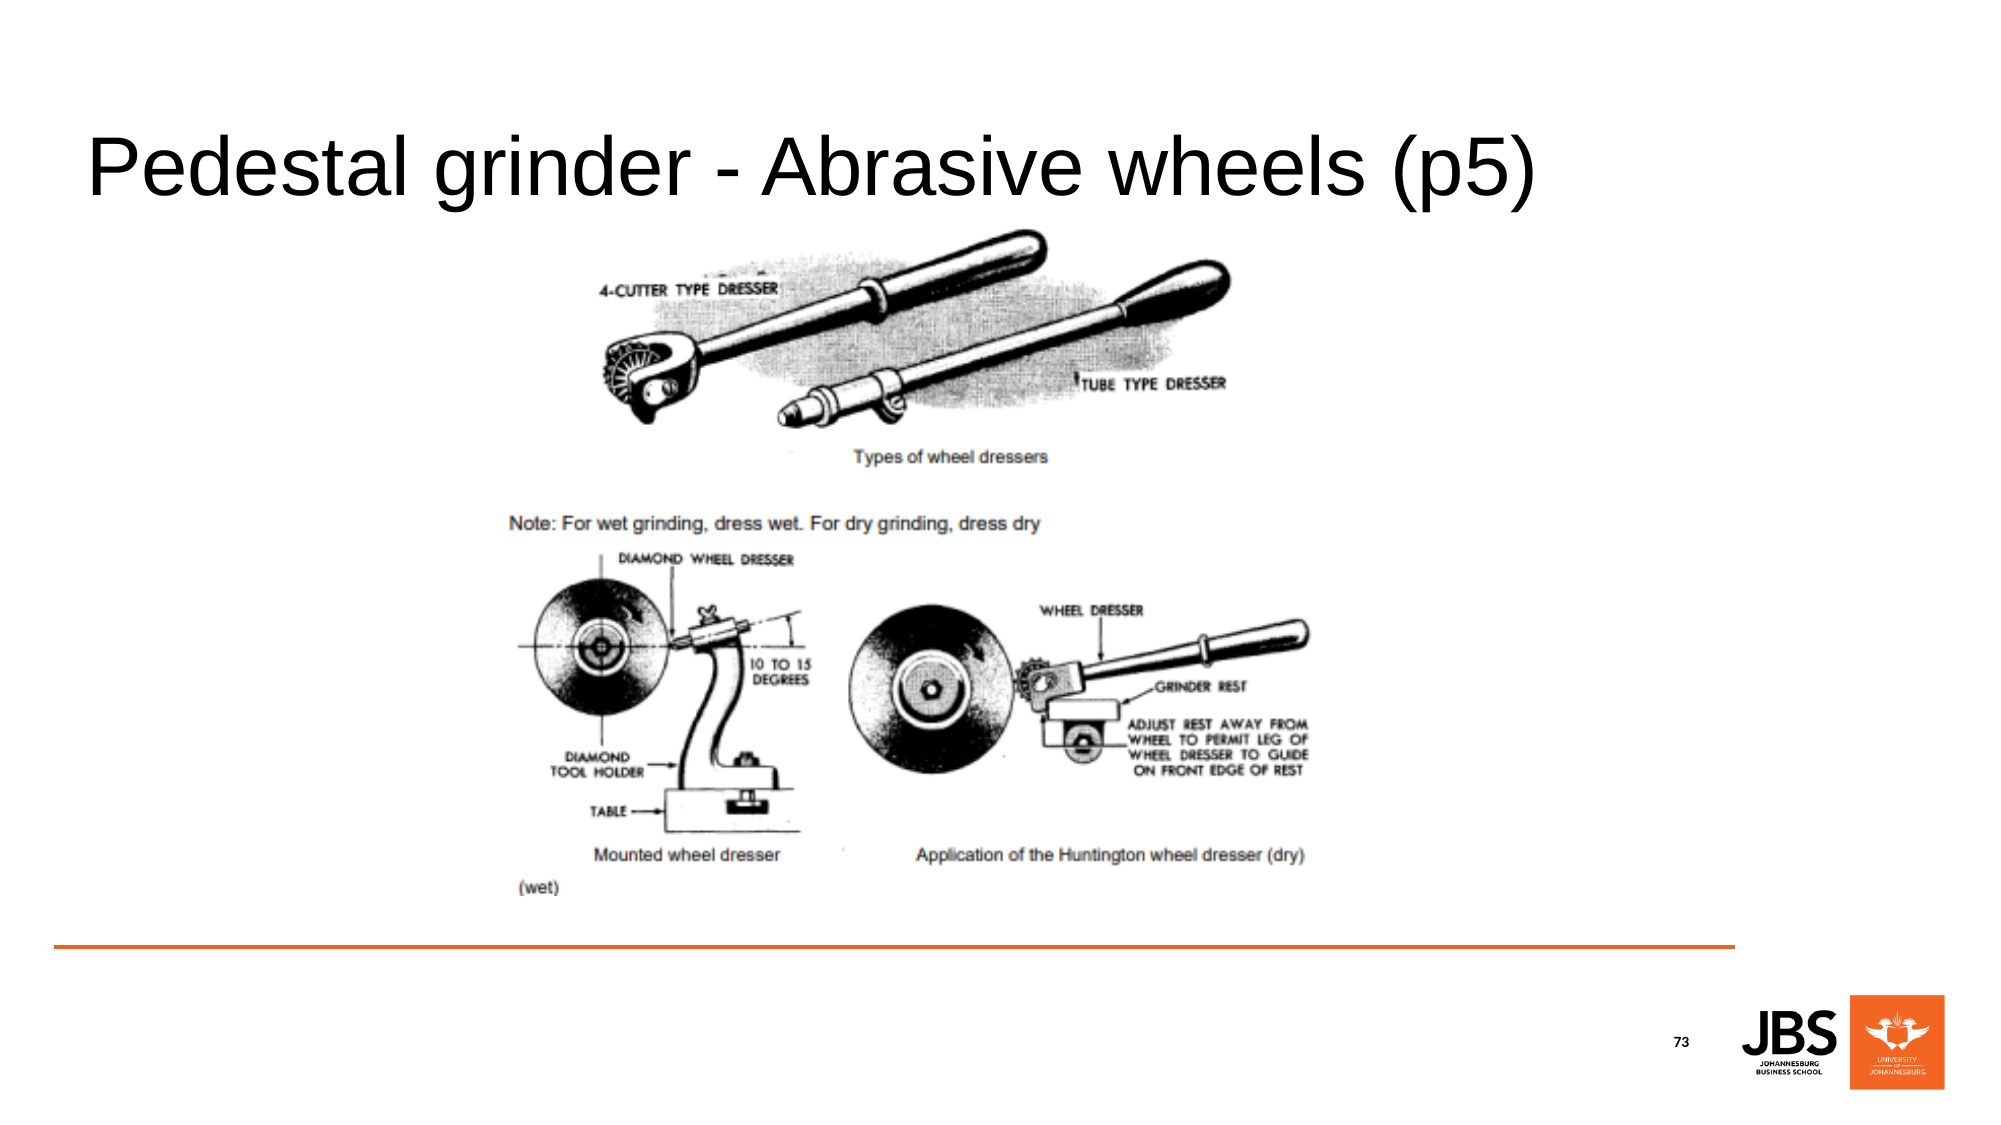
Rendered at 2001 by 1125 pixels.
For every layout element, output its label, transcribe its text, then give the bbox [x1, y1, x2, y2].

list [486, 228, 1350, 896]
picture [1728, 981, 1958, 1103]
title Pedestal grinder - Abrasive wheels (p5) [71, 59, 1863, 278]
